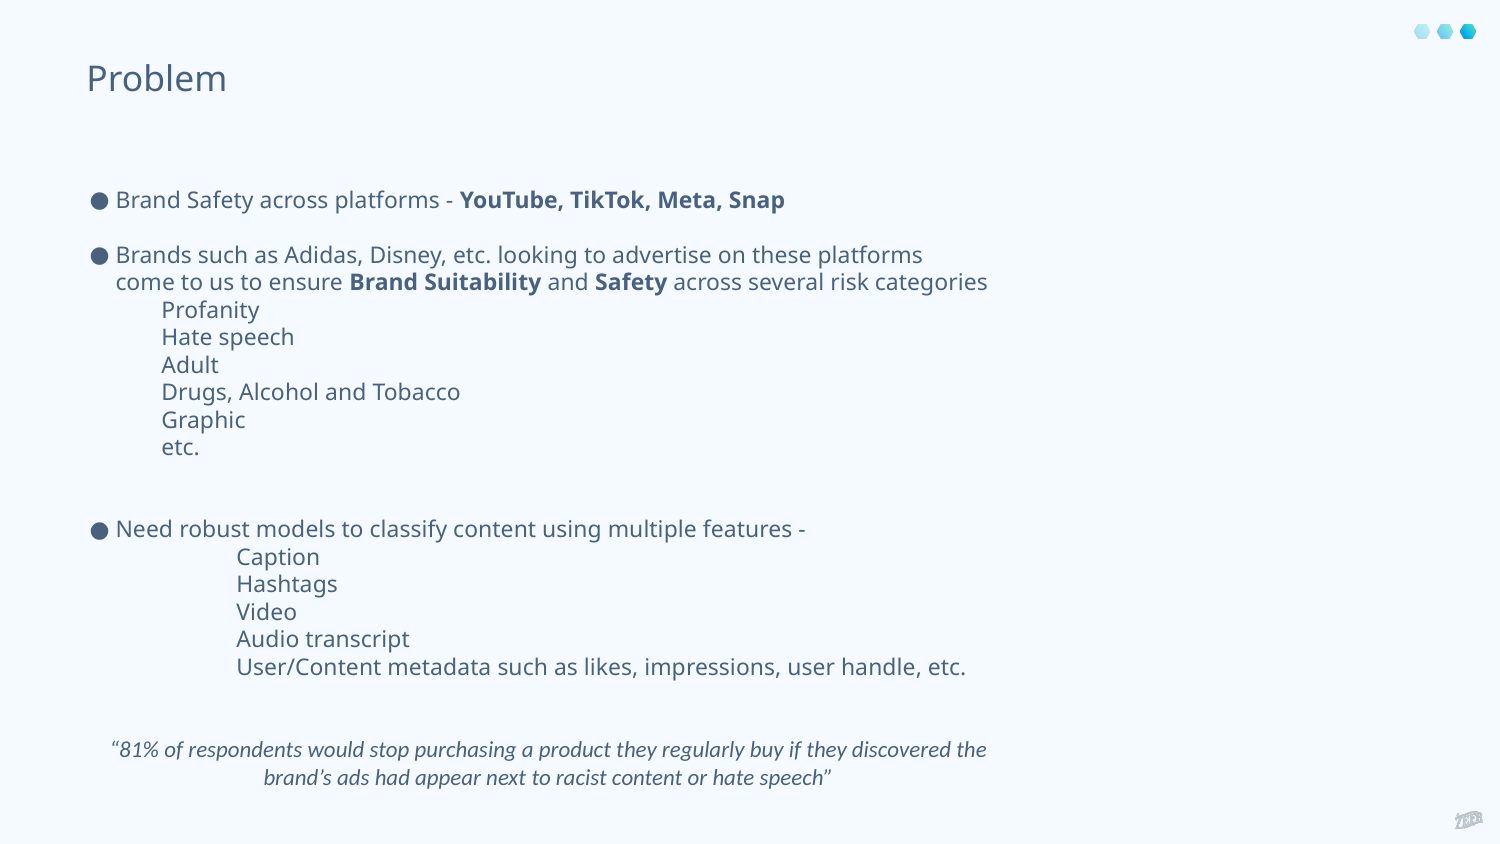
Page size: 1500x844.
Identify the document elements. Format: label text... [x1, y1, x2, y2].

picture [1460, 24, 1476, 39]
list Problem [80, 58, 1367, 539]
list Brand Safety across platforms - YouTube, TikTok, Meta, Snap Brands such as Adidas, Disney, etc. looking to advertise on these platforms come to us to ensure Brand Suitability and Safety across several risk categories Profanity Hate speech Adult Drugs, Alcohol and Tobacco Graphic etc. Need robust models to classify content using multiple features - Caption Hashtags Video Audio transcript User/Content metadata such as likes, impressions, user handle, etc. “81% of respondents would stop purchasing a product they regularly buy if they discovered the brand’s ads had appear next to racist content or hate speech” [80, 182, 1018, 793]
